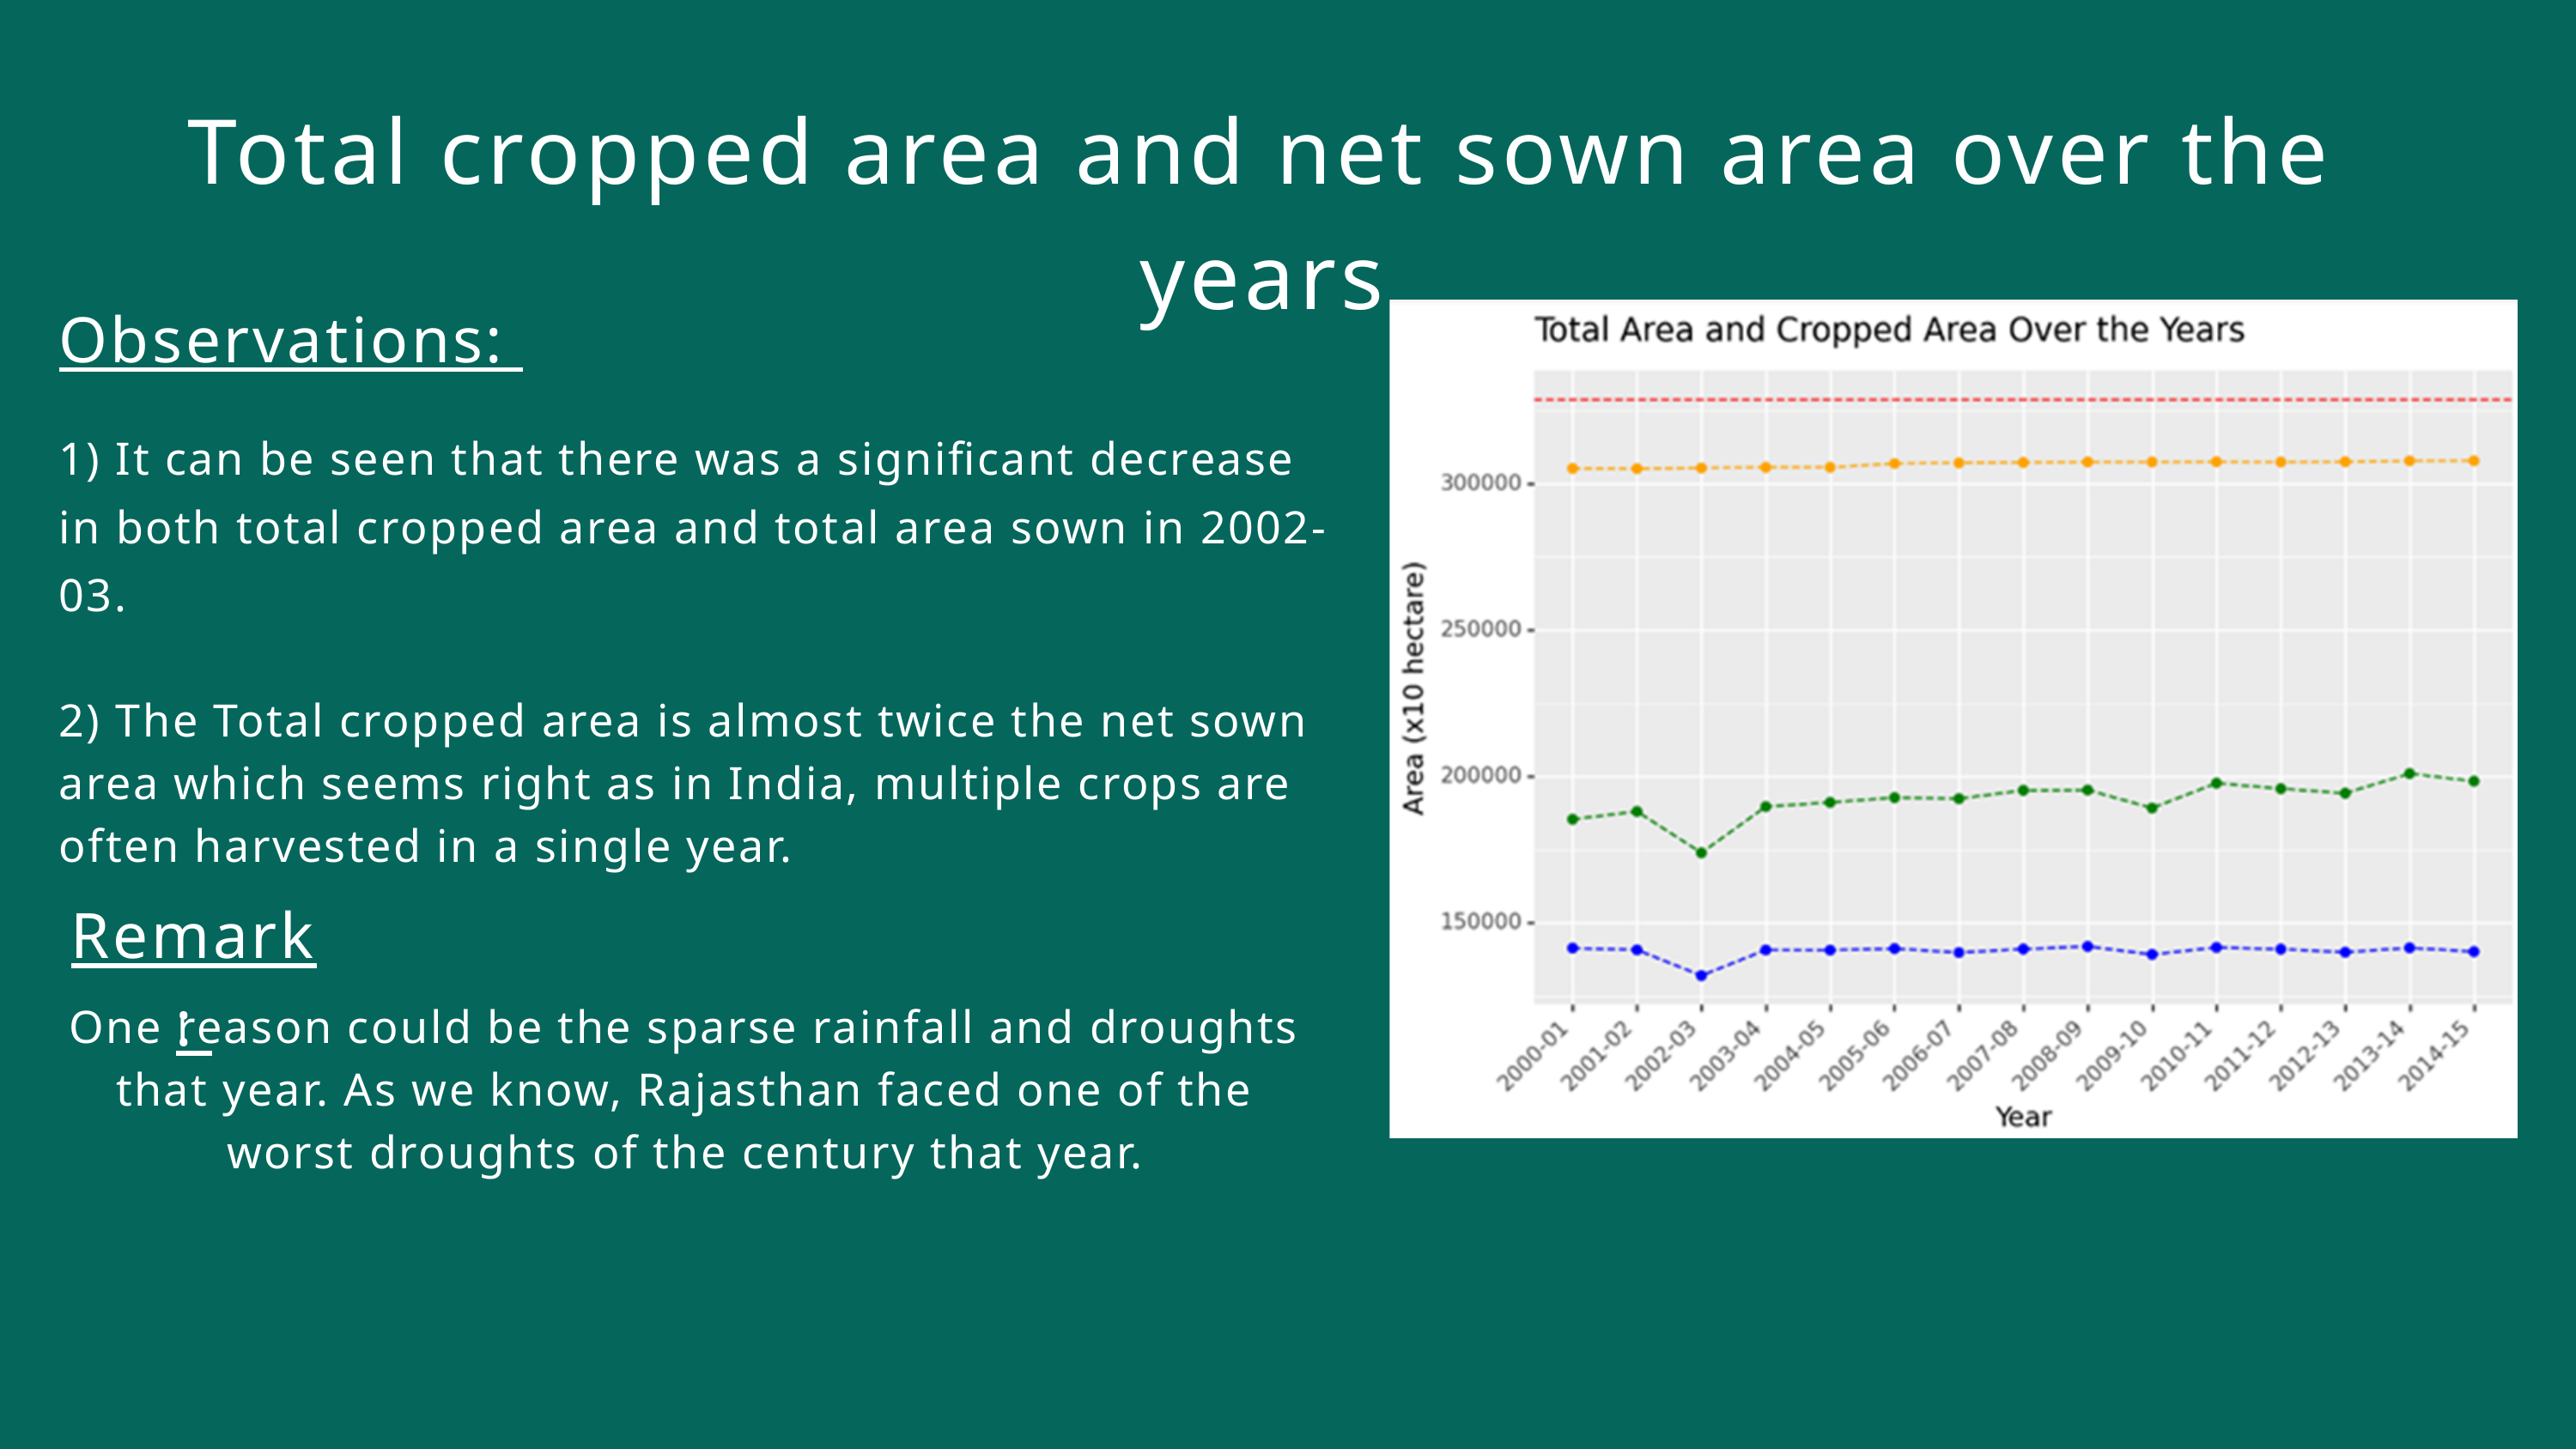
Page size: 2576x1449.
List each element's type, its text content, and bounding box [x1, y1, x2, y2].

text_box Observations: 1) It can be seen that there was a significant decrease in both total cropped area and total area sown in 2002-03. 2) The Total cropped area is almost twice the net sown area which seems right as in India, multiple crops are often harvested in a single year. [58, 294, 1353, 871]
text_box Total cropped area and net sown area over the years [58, 76, 2465, 327]
text_box Remark: [62, 883, 326, 990]
text_box [1389, 300, 2518, 1138]
text_box One reason could be the sparse rainfall and droughts that year. As we know, Rajasthan faced one of the worst droughts of the century that year. [58, 990, 1312, 1178]
